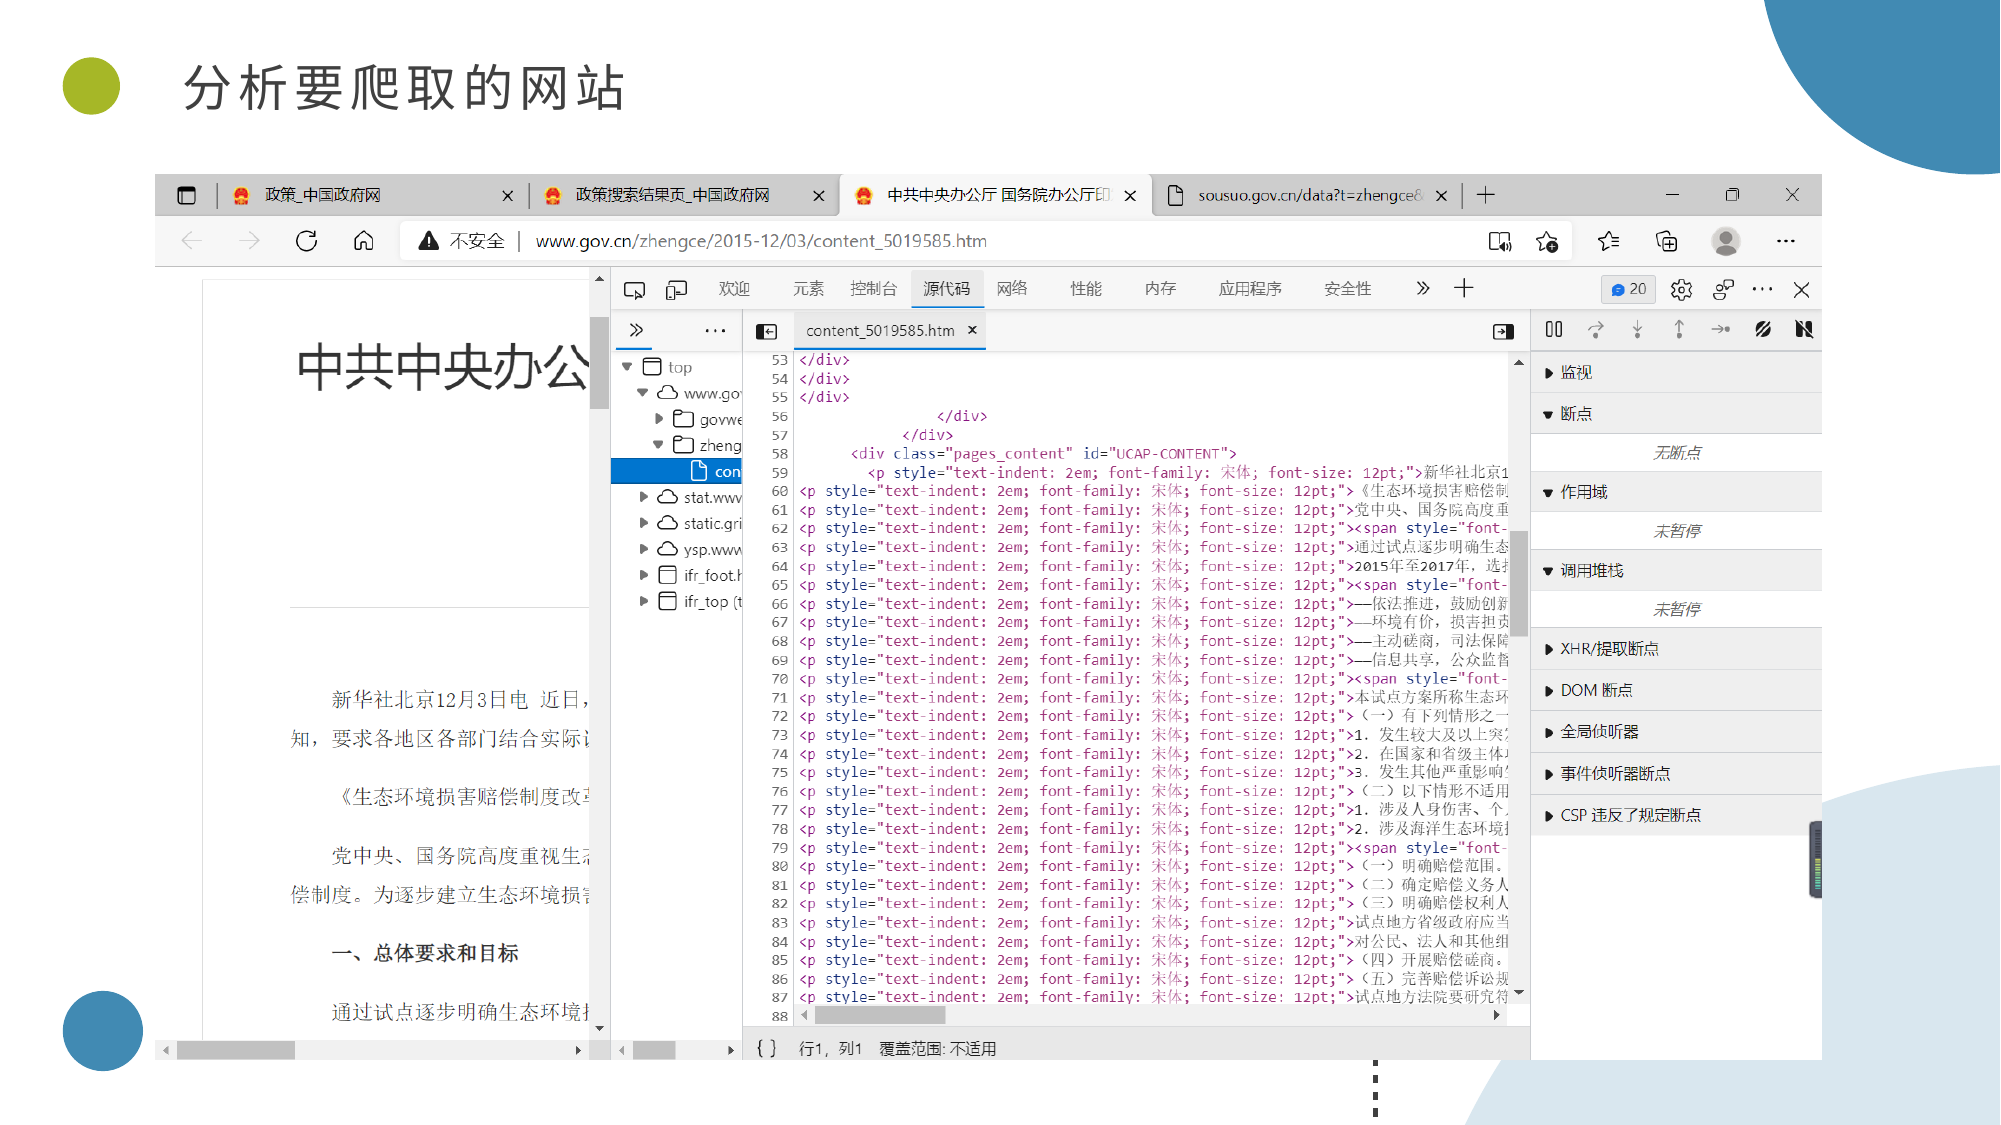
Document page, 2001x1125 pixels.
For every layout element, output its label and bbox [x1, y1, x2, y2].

picture [155, 174, 1822, 1060]
text_box [62, 0, 2000, 1125]
